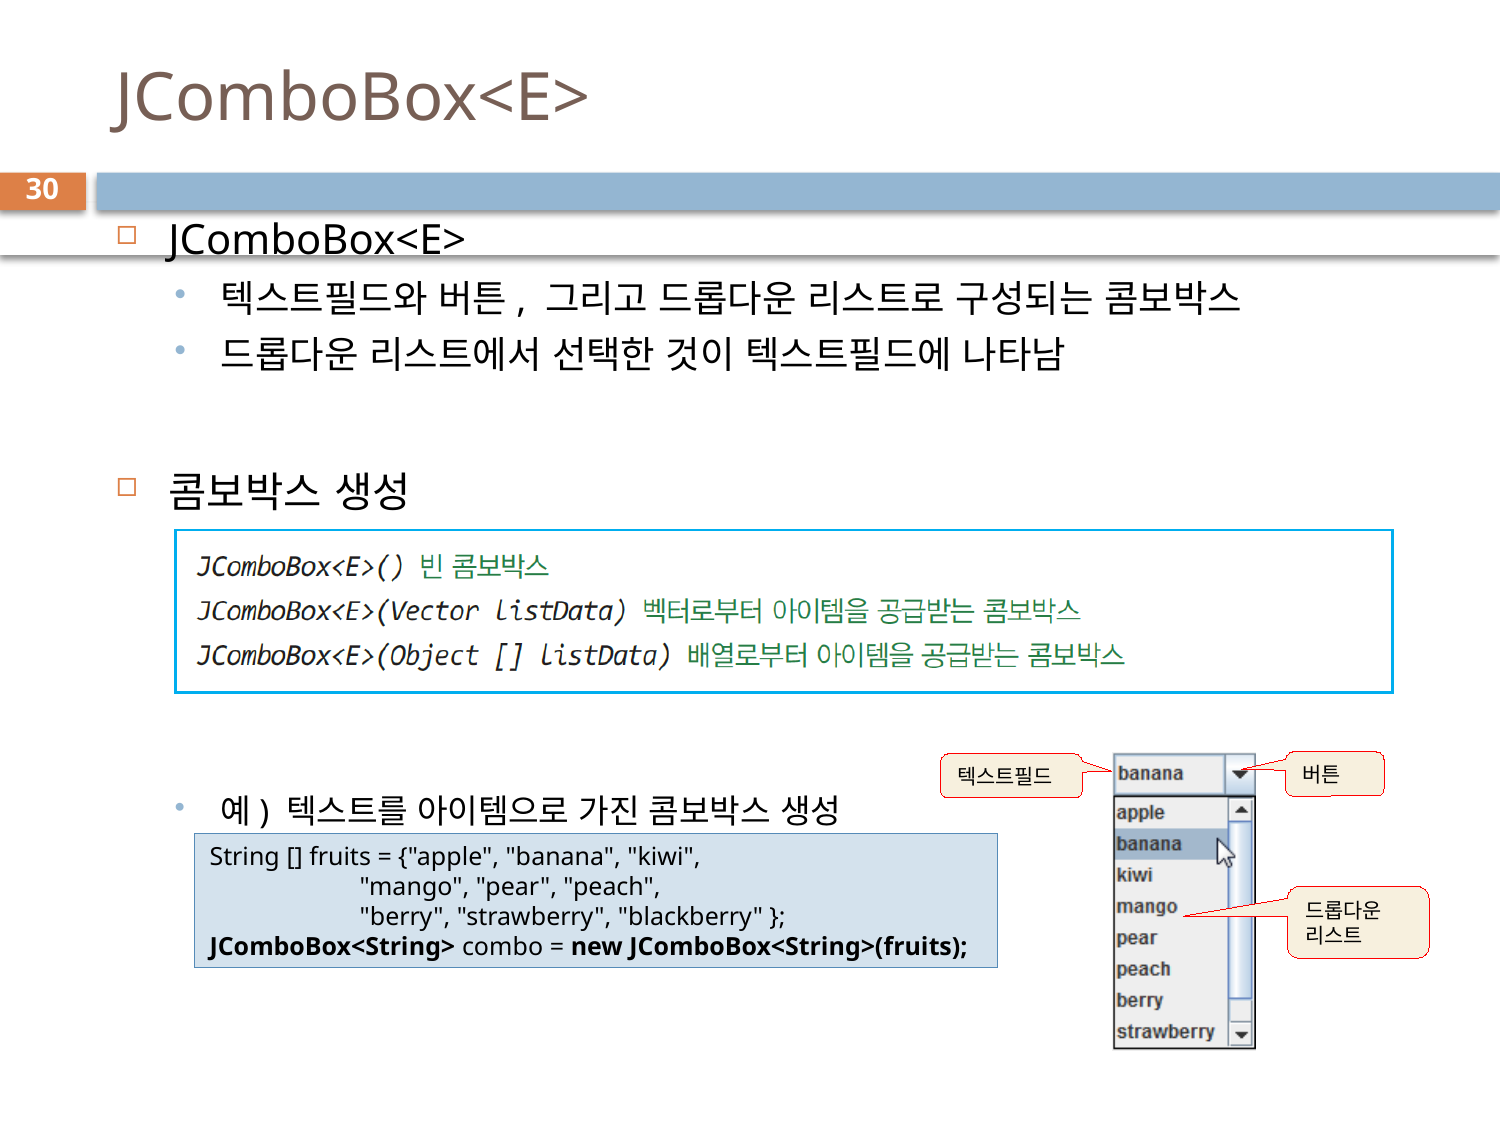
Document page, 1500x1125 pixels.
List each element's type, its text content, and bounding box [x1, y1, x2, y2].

title JComboBox<E> [100, 37, 1438, 149]
slide_number 30 [0, 170, 87, 211]
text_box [940, 751, 1430, 1051]
list JComboBox<E> 텍스트필드와 버튼, 그리고 드롭다운 리스트로 구성되는 콤보박스 드롭다운 리스트에서 선택한 것이 텍스트필드에 나타남 콤보박스 생성 예) 텍스트를 아이템으로 가진 콤보박스 생성 [101, 205, 1439, 1033]
picture [170, 523, 1404, 700]
text_box String [] fruits = {"apple", "banana", "kiwi", "mango", "pear", "peach", "berry", "strawberry", "blackberry" }; JComboBox<String> combo = new JComboBox<String>(fruits); [194, 833, 934, 968]
